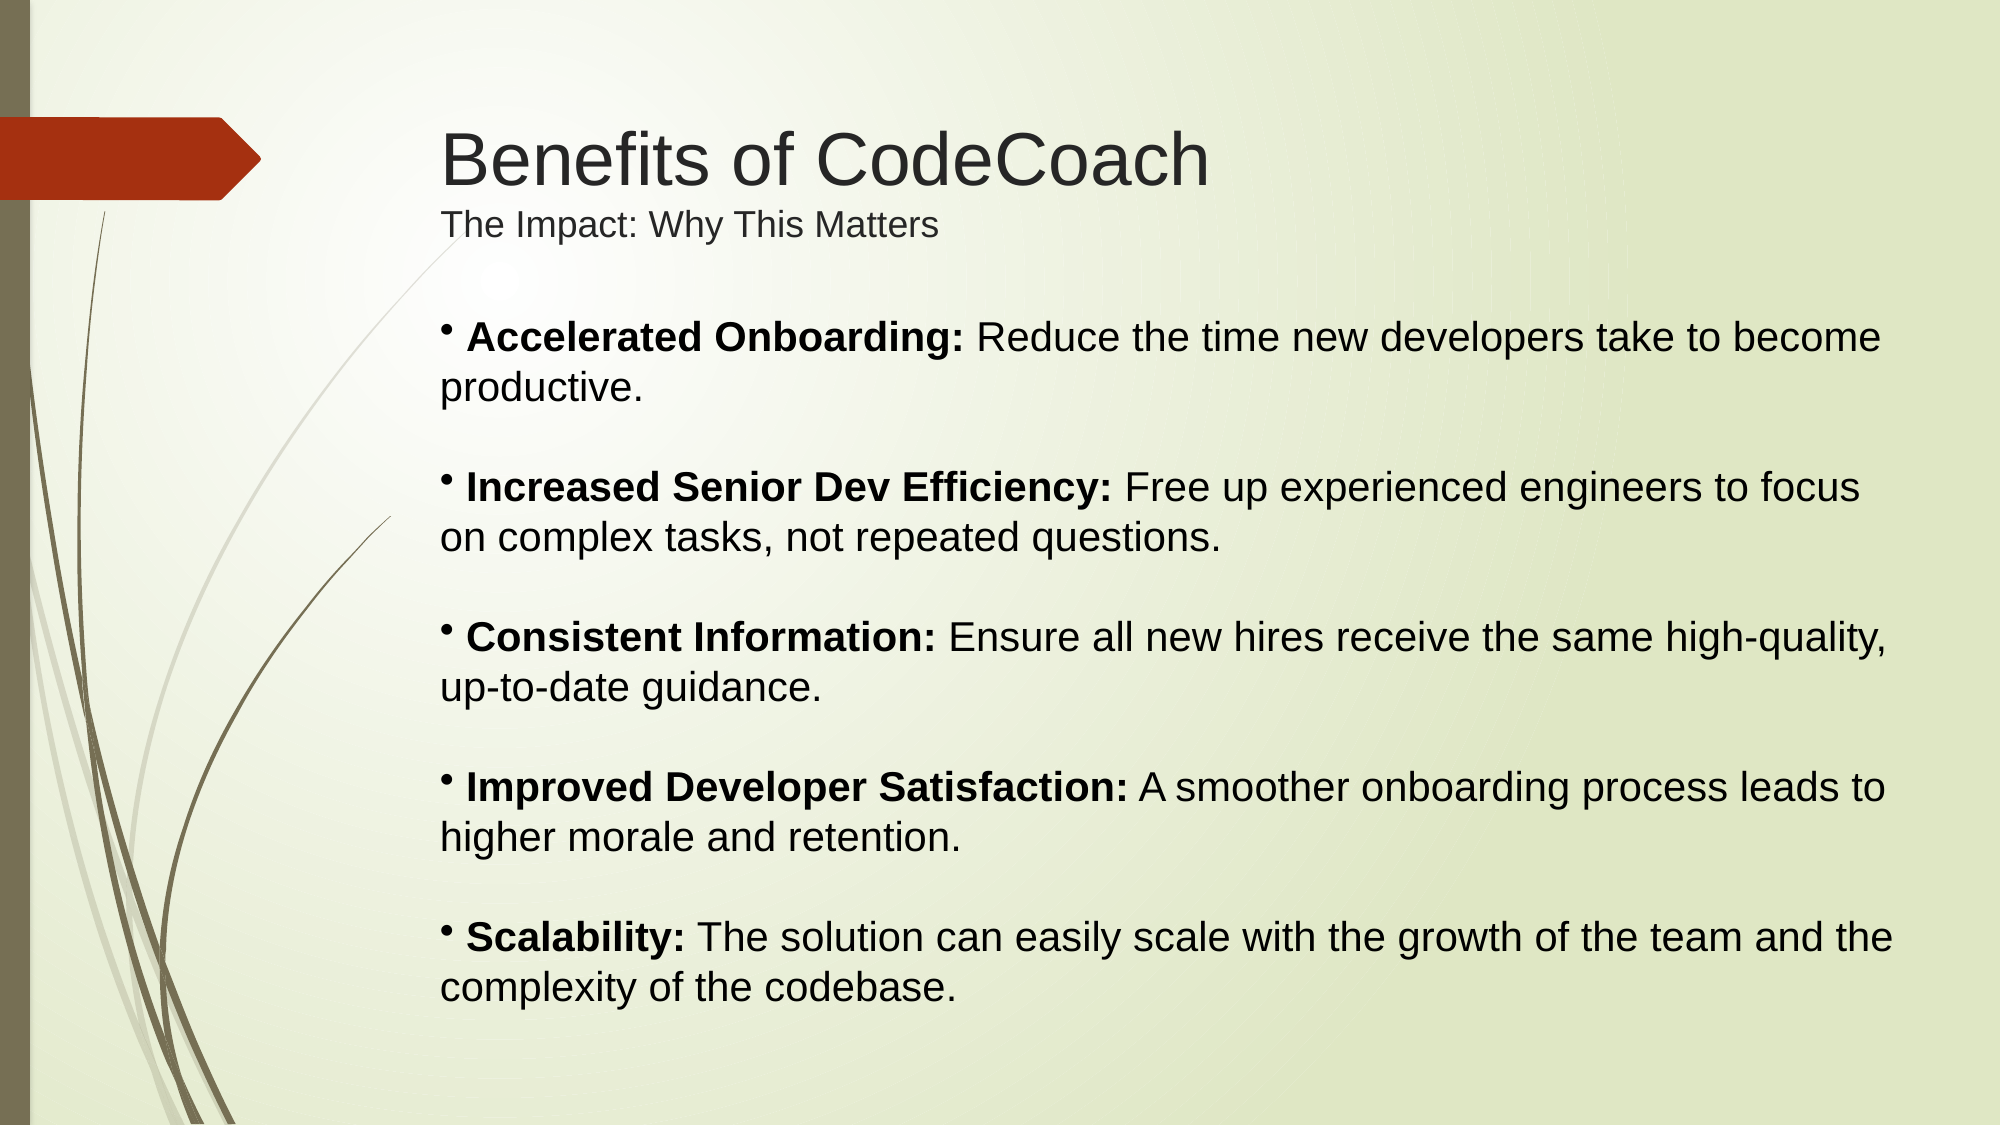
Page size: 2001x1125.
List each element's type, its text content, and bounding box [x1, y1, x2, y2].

list Accelerated Onboarding: Reduce the time new developers take to become productive. Increased Senior Dev Efficiency: Free up experienced engineers to focus on complex tasks, not repeated questions. Consistent Information: Ensure all new hires receive the same high-quality, up-to-date guidance. Improved Developer Satisfaction: A smoother onboarding process leads to higher morale and retention. Scalability: The solution can easily scale with the growth of the team and the complexity of the codebase. [424, 302, 1919, 1018]
title Benefits of CodeCoach The Impact: Why This Matters [425, 102, 1888, 261]
